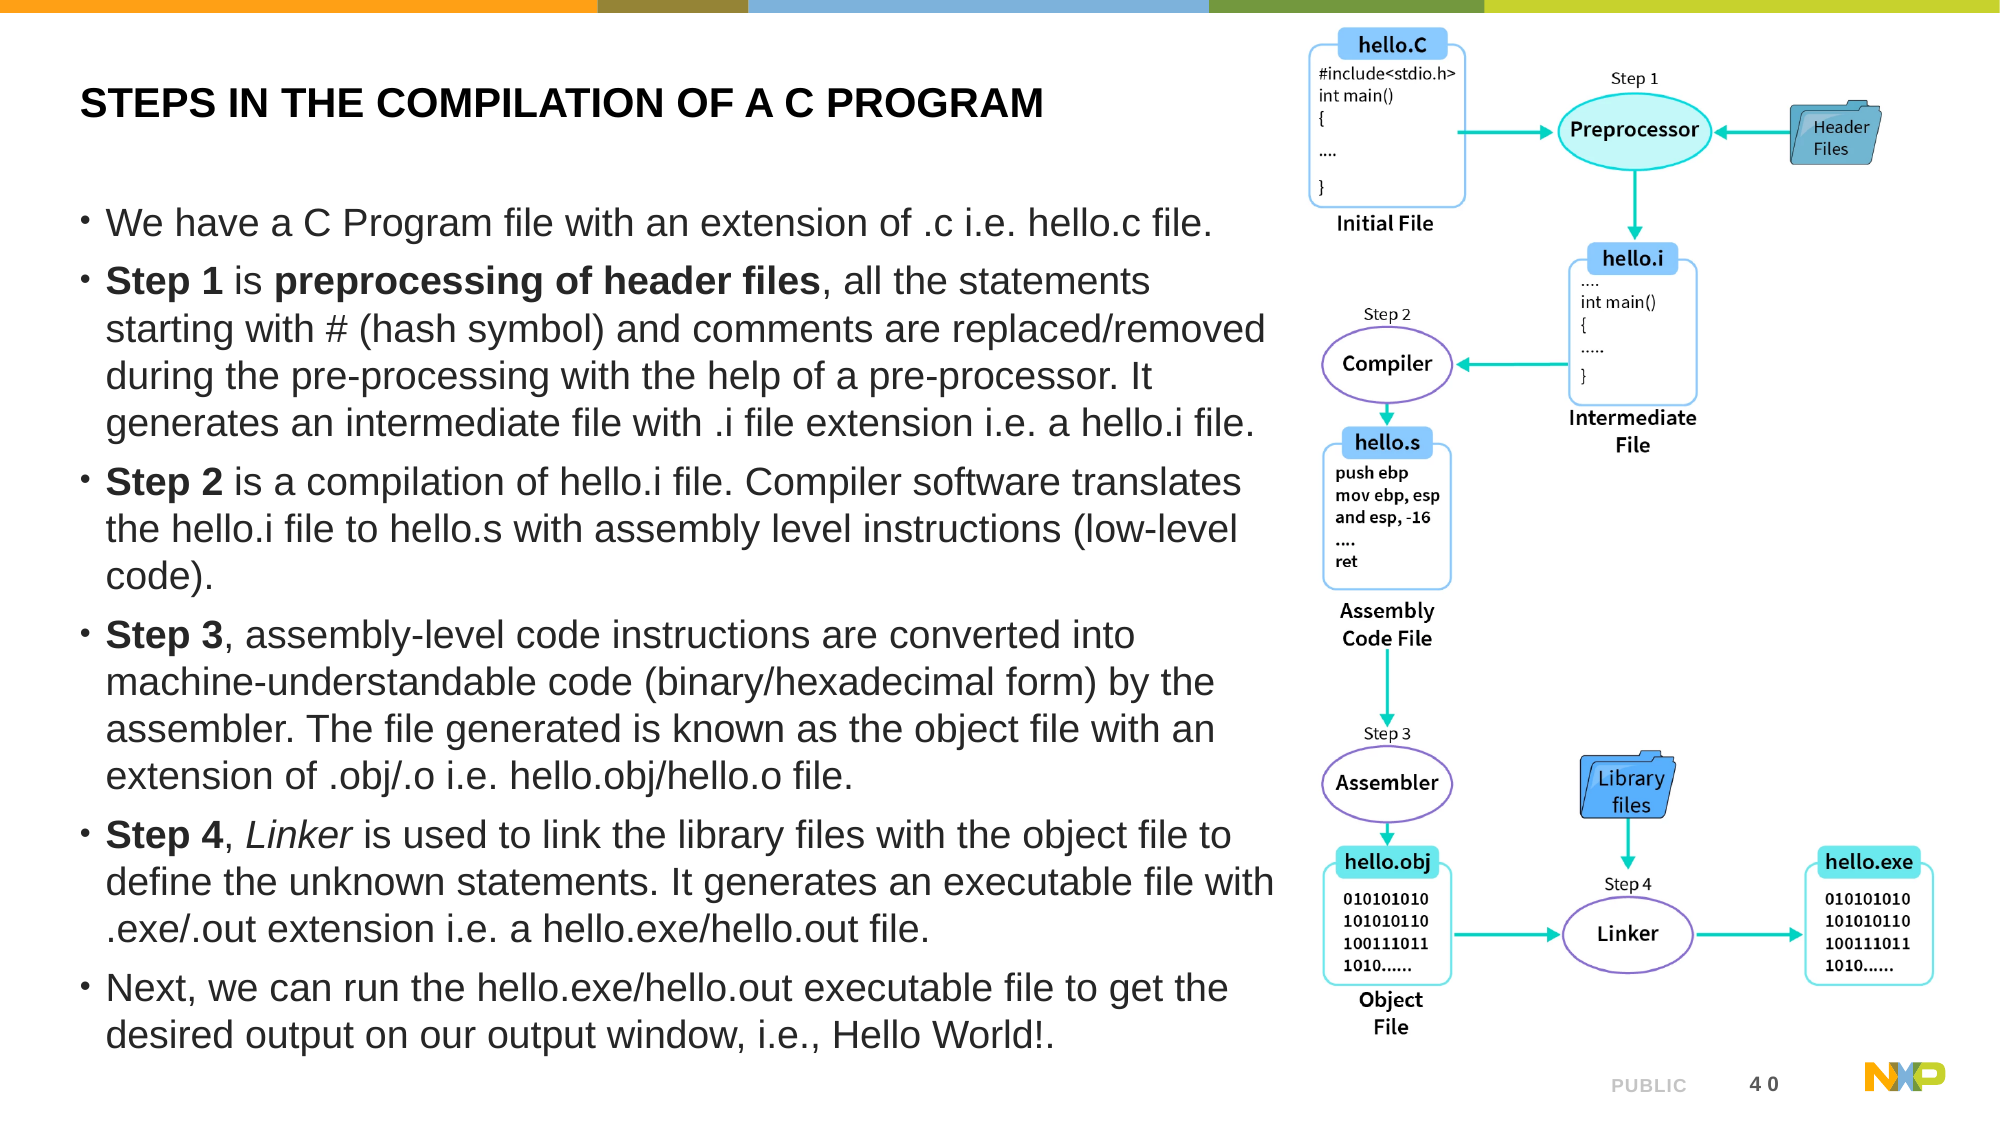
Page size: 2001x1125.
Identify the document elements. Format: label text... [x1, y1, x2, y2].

title Steps in the compilation of a C program [64, 67, 1287, 176]
list We have a C Program file with an extension of .c i.e. hello.c file. Step 1 is preprocessing of header files, all the statements starting with # (hash symbol) and comments are replaced/removed during the pre-processing with the help of a pre-processor. It generates an intermediate file with .i file extension i.e. a hello.i file. Step 2 is a compilation of hello.i file. Compiler software translates the hello.i file to hello.s with assembly level instructions (low-level code). Step 3, assembly-level code instructions are converted into machine-understandable code (binary/hexadecimal form) by the assembler. The file generated is known as the object file with an extension of .obj/.o i.e. hello.obj/hello.o file. Step 4, Linker is used to link the library files with the object file to define the unknown statements. It generates an executable file with .exe/.out extension i.e. a hello.exe/hello.out file. Next, we can run the hello.exe/hello.out executable file to get the desired output on our output window, i.e., Hello World!. [64, 189, 1293, 1085]
picture [1292, 14, 1993, 1052]
